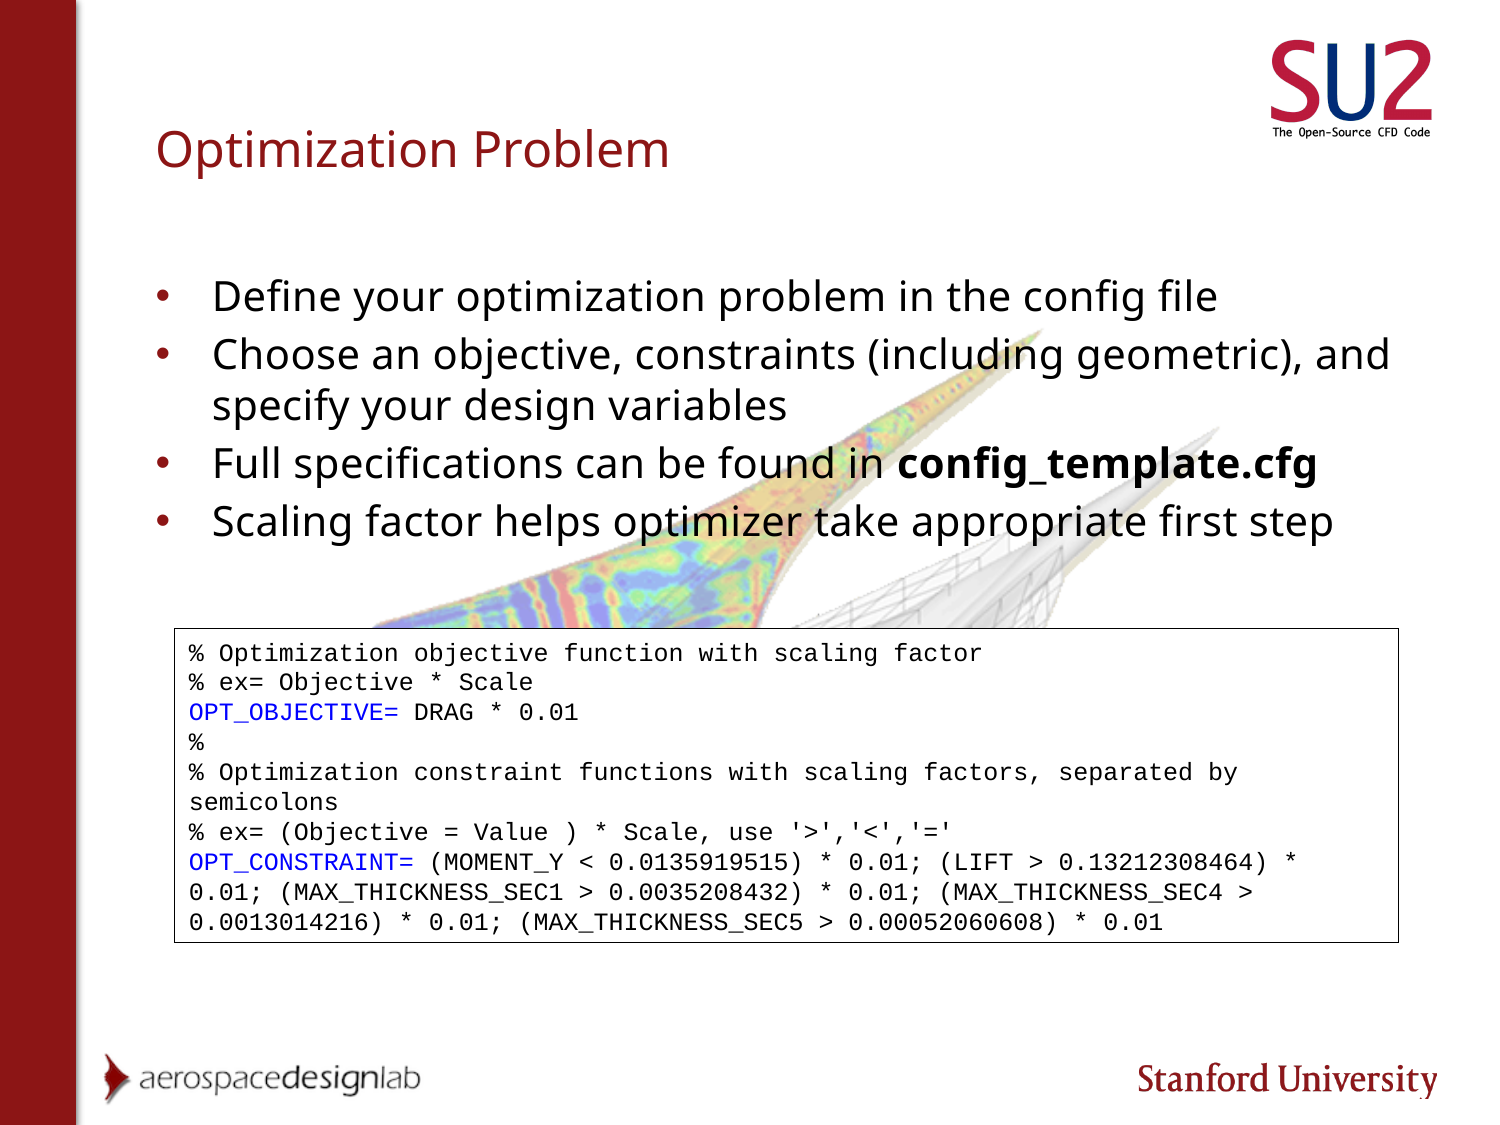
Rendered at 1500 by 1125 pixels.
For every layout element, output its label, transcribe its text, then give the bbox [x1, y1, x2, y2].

title Optimization Problem [155, 78, 1420, 186]
list Define your optimization problem in the config file Choose an objective, constraints (including geometric), and specify your design variables Full specifications can be found in config_template.cfg Scaling factor helps optimizer take appropriate first step [155, 262, 1425, 573]
text_box % Optimization objective function with scaling factor % ex= Objective * Scale OPT_OBJECTIVE= DRAG * 0.01 % % Optimization constraint functions with scaling factors, separated by semicolons % ex= (Objective = Value ) * Scale, use '>','<','=' OPT_CONSTRAINT= (MOMENT_Y < 0.0135919515) * 0.01; (LIFT > 0.13212308464) * 0.01; (MAX_THICKNESS_SEC1 > 0.0035208432) * 0.01; (MAX_THICKNESS_SEC4 > 0.0013014216) * 0.01; (MAX_THICKNESS_SEC5 > 0.00052060608) * 0.01 [174, 628, 1399, 943]
picture [99, 1052, 425, 1106]
picture [1268, 37, 1437, 140]
